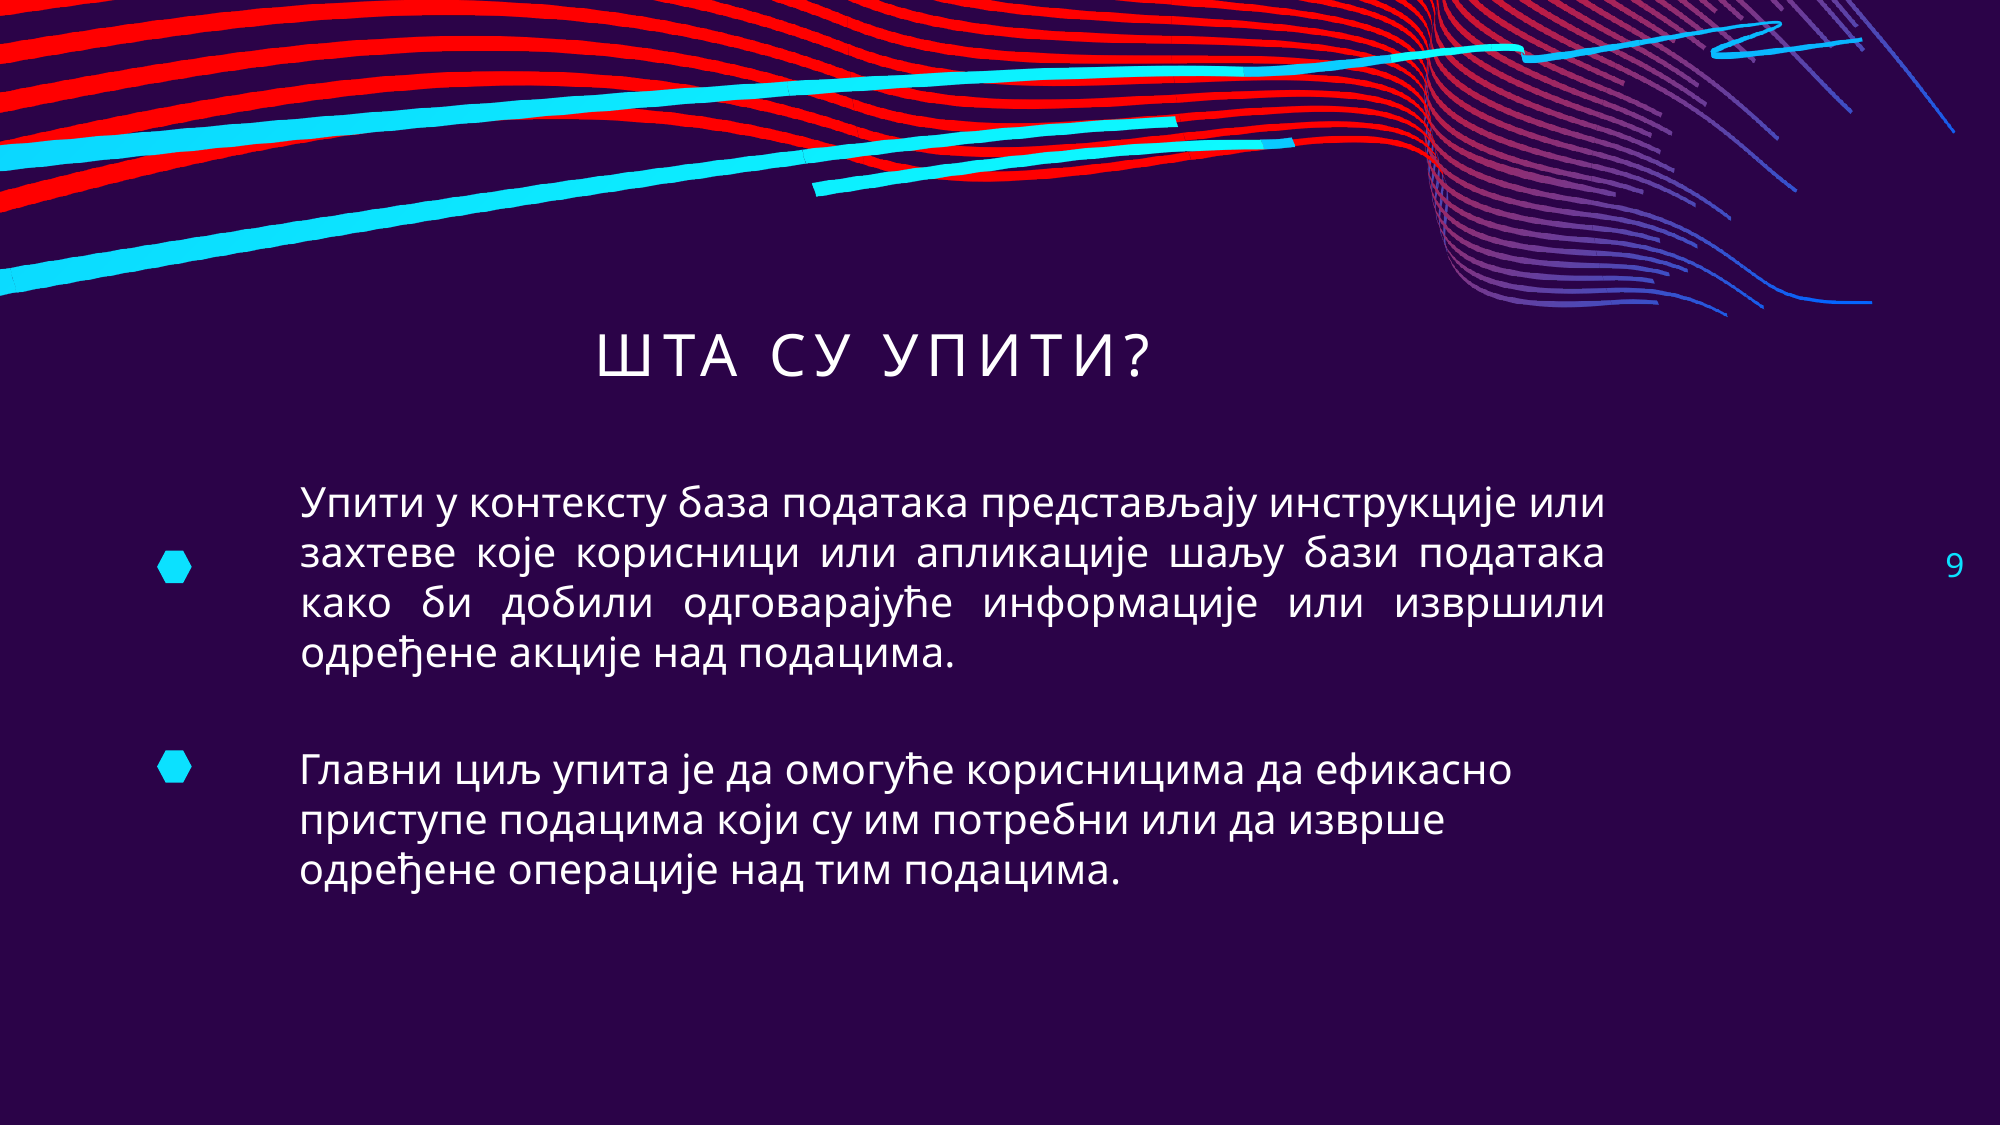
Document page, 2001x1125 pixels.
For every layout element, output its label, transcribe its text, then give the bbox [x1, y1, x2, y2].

text_box [157, 550, 192, 584]
picture [0, 0, 2000, 1125]
text_box Главни циљ упита је да омогуће корисницима да ефикасно приступе подацима који су им потребни или да изврше одређене операције над тим подацима. [284, 735, 1622, 900]
text_box [157, 750, 192, 783]
title Шта су упити? [580, 319, 1330, 415]
text_box Упити у контексту база података представљају инструкције или захтеве које корисници или апликације шаљу бази података како би добили одговарајуће информације или извршили одређене акције над подацима. [285, 468, 1622, 684]
slide_number 9 [1889, 519, 1980, 615]
